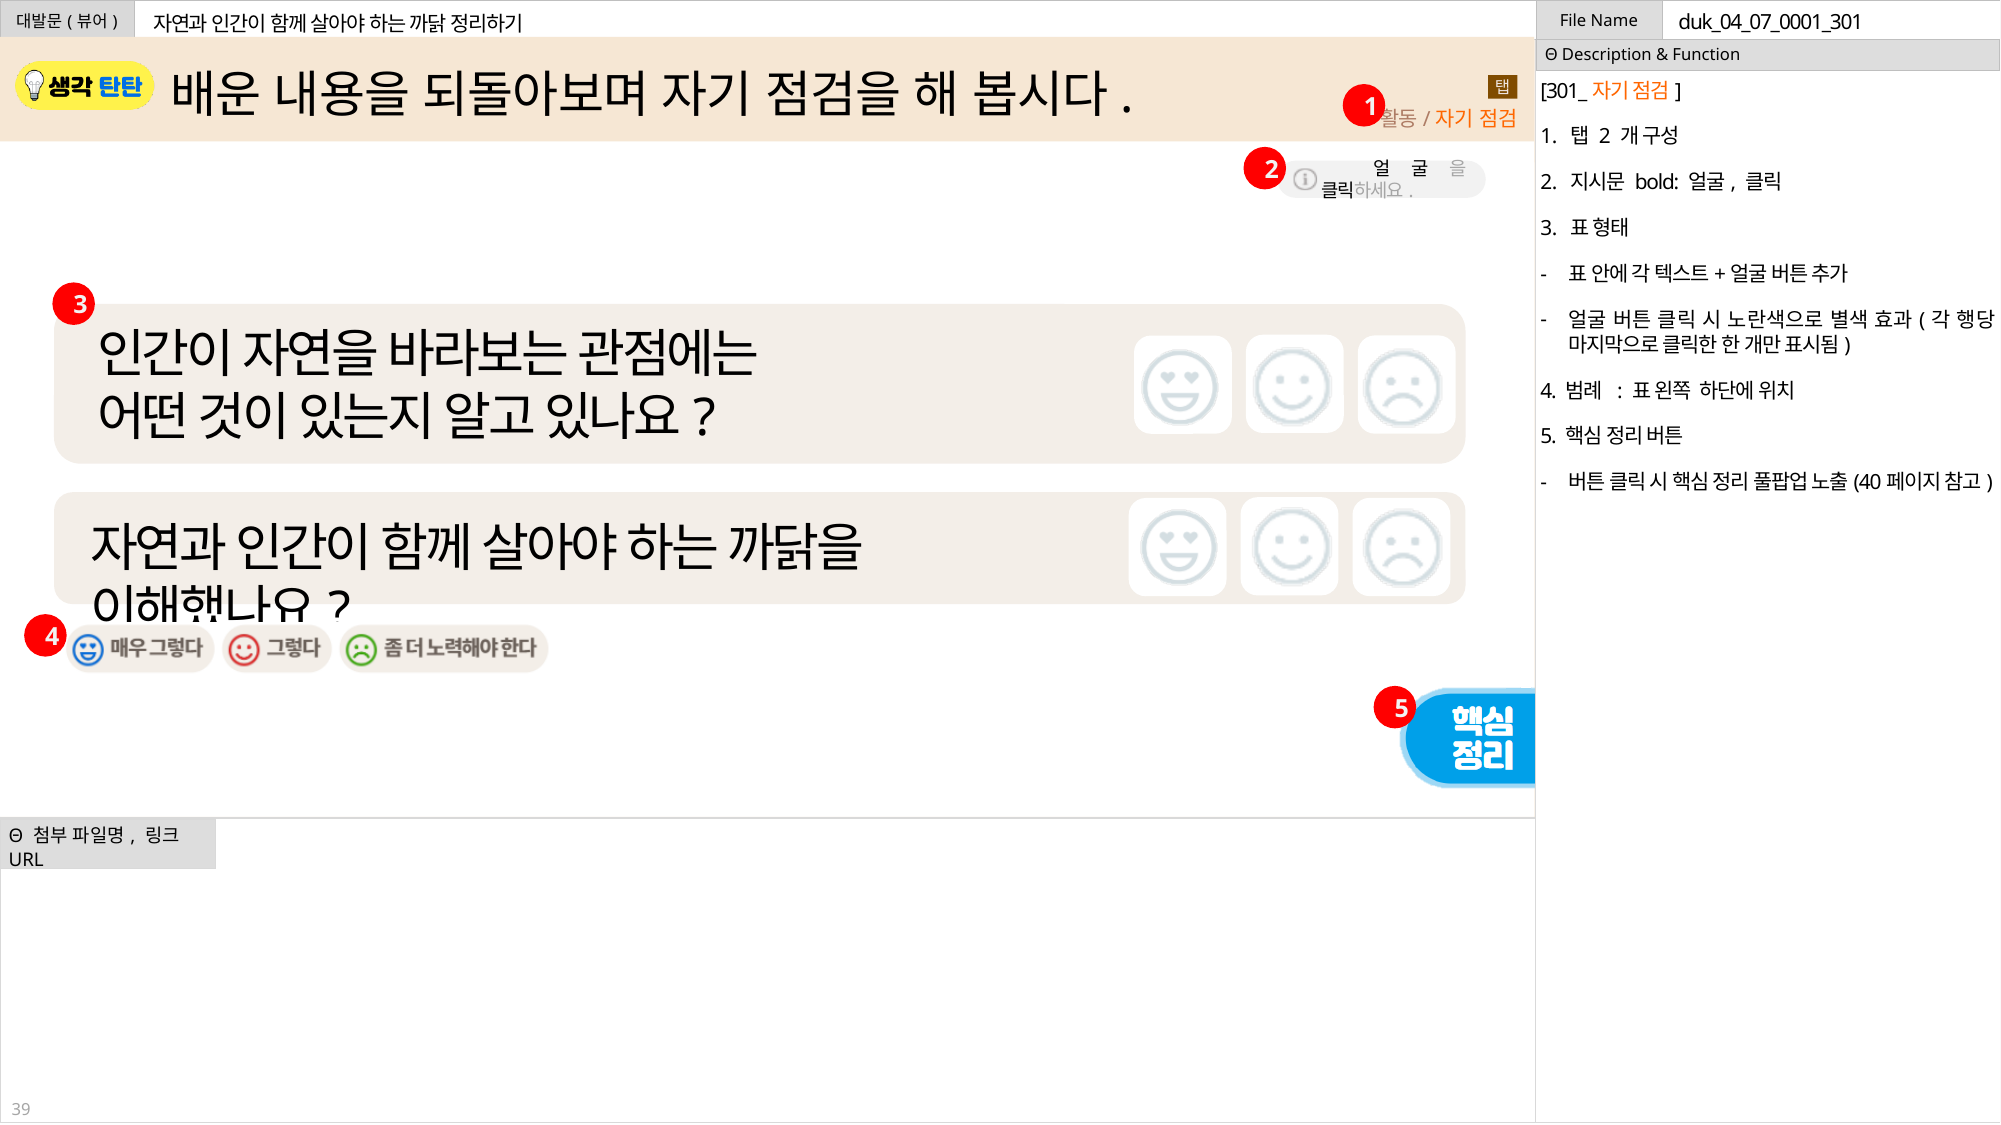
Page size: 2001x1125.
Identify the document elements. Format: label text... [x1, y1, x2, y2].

list 활동/자기 점검 [995, 102, 1518, 137]
picture [1456, 726, 1482, 735]
text_box 5 [1373, 685, 1396, 729]
picture [1484, 707, 1503, 722]
list 배운 내용을 되돌아보며 자기 점검을 해 봅시다. [170, 46, 1511, 127]
text_box 4 [24, 614, 62, 657]
text_box 2 [1243, 146, 1285, 190]
picture [54, 622, 555, 679]
list duk_04_07_0001_301 [1660, 0, 2000, 39]
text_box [1277, 160, 1486, 198]
list 자연과 인간이 함께 살아야 하는 까닭 정리하기 [135, 0, 1535, 38]
list [301_자기 점검] 탭 2 개 구성 지시문 bold: 얼굴, 클릭 표 형태 표 안에 각 텍스트+얼굴 버튼 추가 얼굴 버튼 클릭 시 노란색으로 별색 효과(각 행당 마지막으로 클릭한 한 개만 표시됨) 4. 범례 : 표 왼쪽 하단에 위치 5. 핵심 정리 버튼 버튼 클릭 시 핵심 정리 풀팝업 노출(40페이지 참고) [1534, 71, 2000, 669]
picture [1506, 741, 1512, 769]
picture [1396, 678, 1535, 803]
picture [1454, 741, 1481, 756]
picture [15, 61, 155, 111]
picture [1485, 742, 1503, 768]
picture [1486, 707, 1512, 735]
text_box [54, 303, 1466, 464]
text_box 3 [52, 282, 95, 312]
picture [1455, 759, 1481, 769]
text_box 1 [1342, 84, 1386, 127]
picture [1453, 707, 1481, 723]
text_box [54, 492, 1466, 605]
